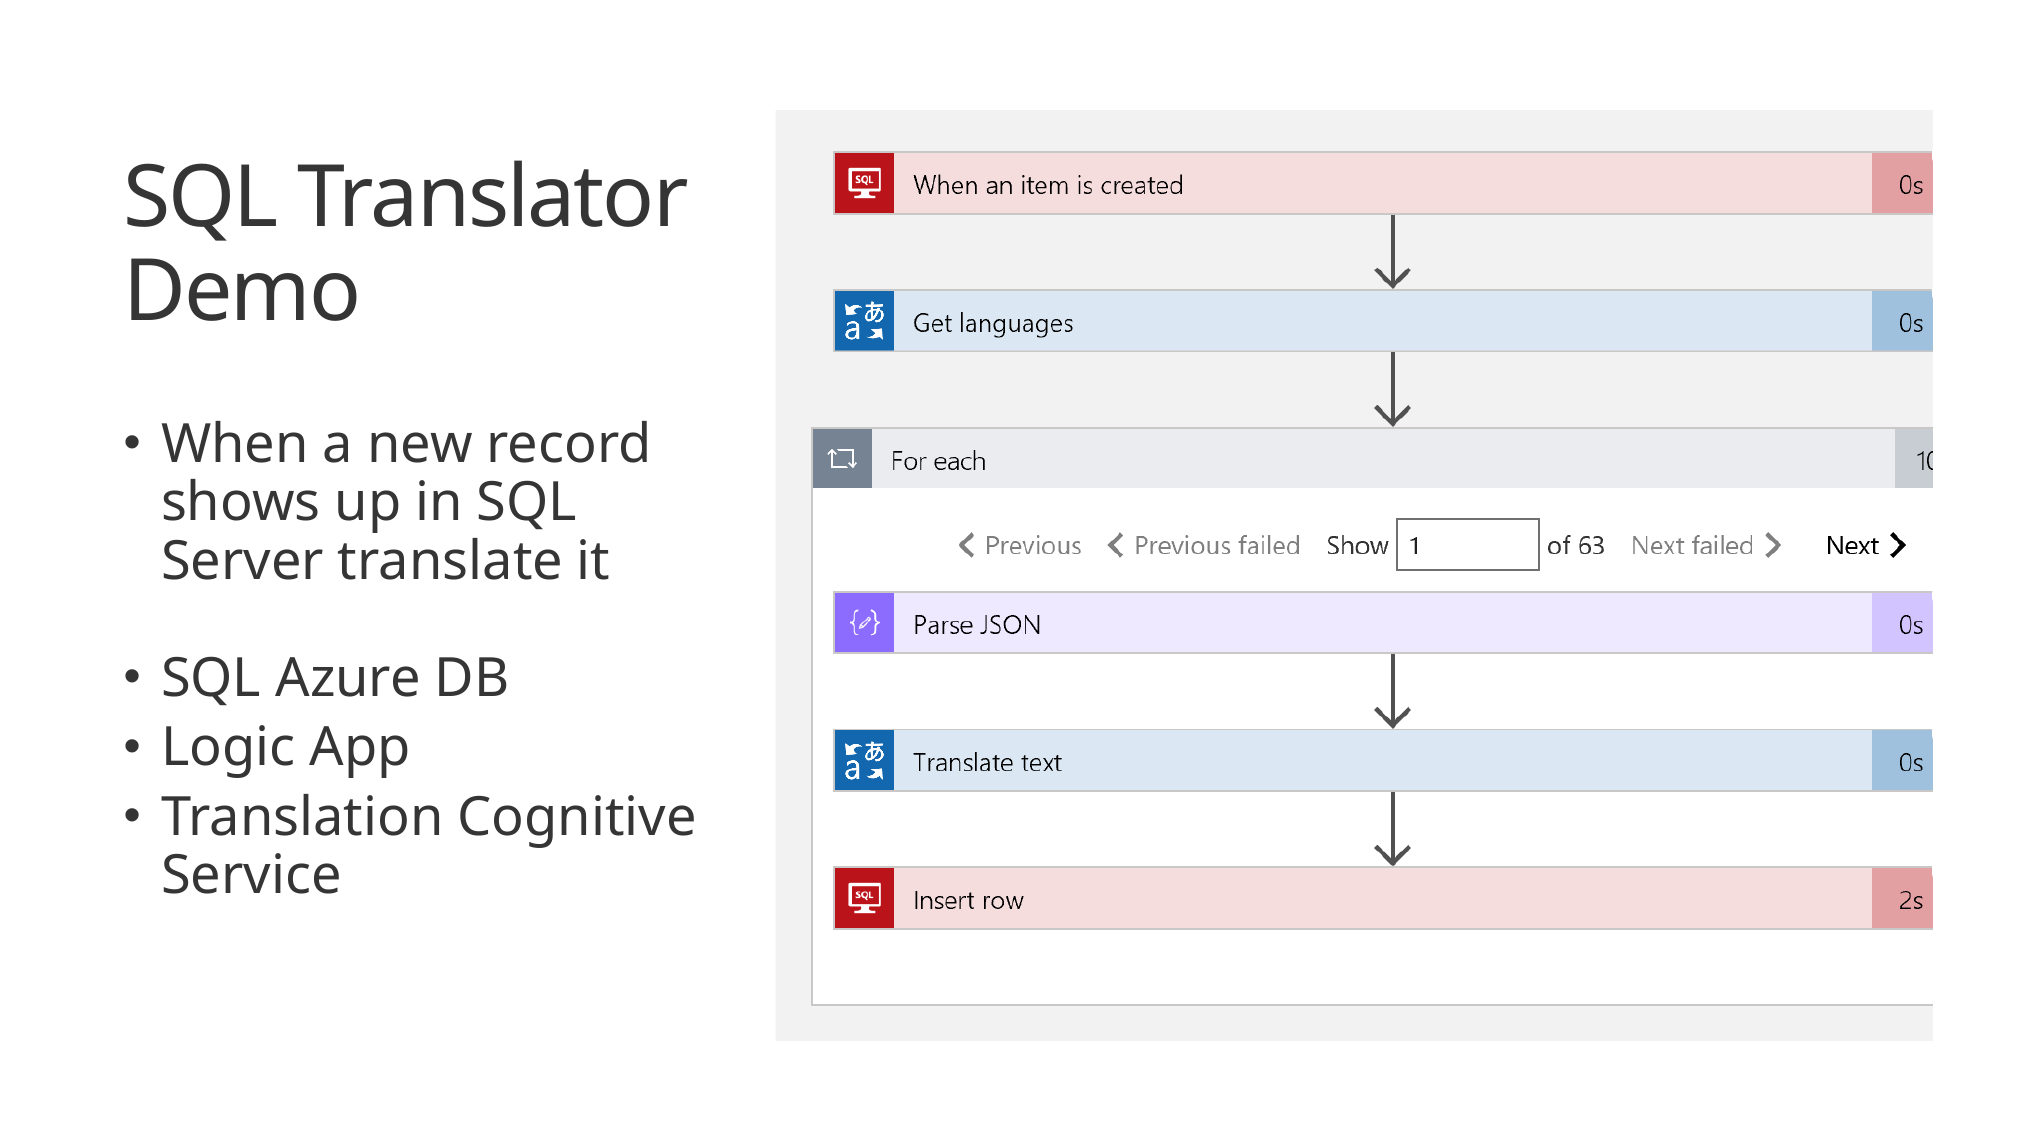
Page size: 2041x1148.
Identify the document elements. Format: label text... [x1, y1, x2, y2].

picture [775, 106, 1934, 1041]
title SQL Translator Demo [108, 105, 723, 386]
list When a new record shows up in SQL Server translate it SQL Azure DB Logic App Translation Cognitive Service [108, 407, 723, 1042]
